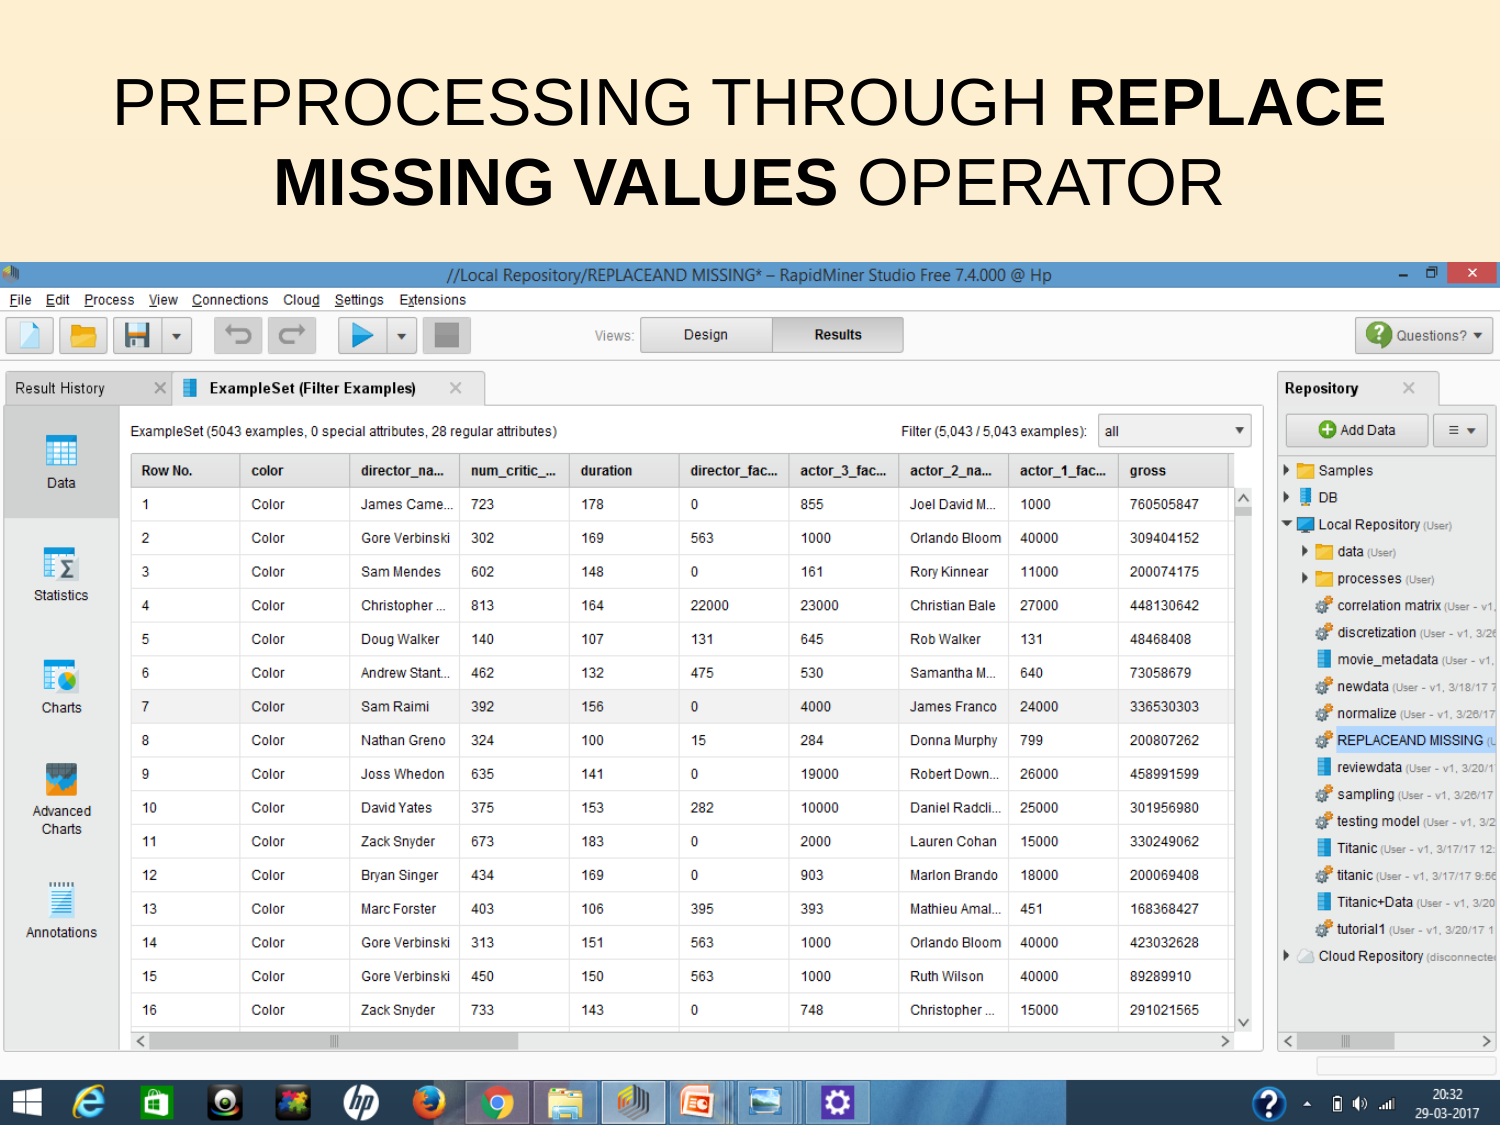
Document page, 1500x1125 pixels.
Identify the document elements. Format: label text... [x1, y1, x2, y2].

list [0, 262, 1500, 1125]
title PREPROCESSING THROUGH REPLACE MISSING VALUES OPERATOR [75, 45, 1425, 233]
